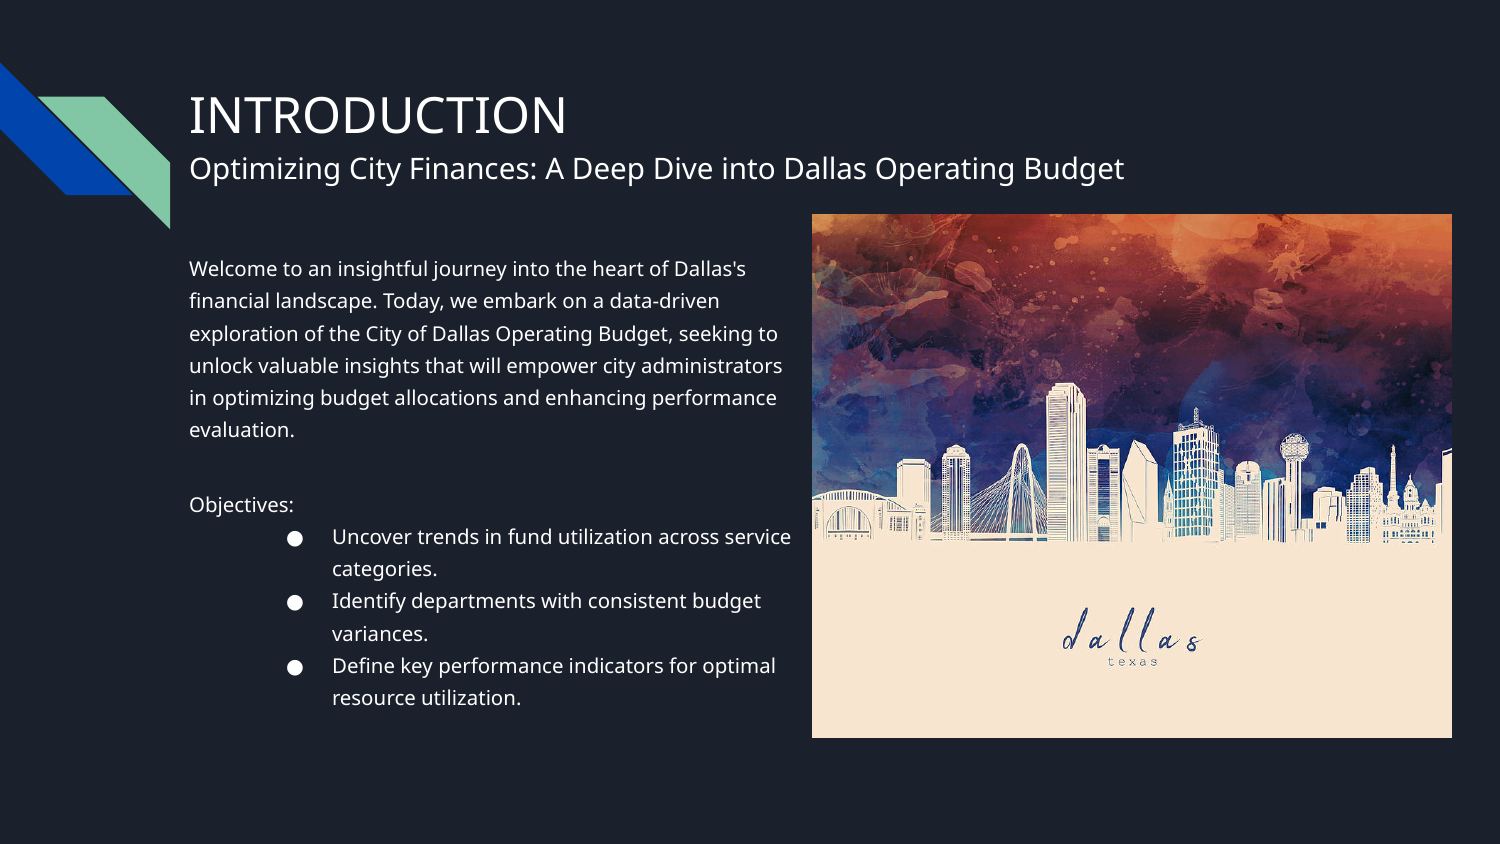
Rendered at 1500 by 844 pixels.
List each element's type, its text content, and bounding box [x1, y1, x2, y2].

list Welcome to an insightful journey into the heart of Dallas's financial landscape. Today, we embark on a data-driven exploration of the City of Dallas Operating Budget, seeking to unlock valuable insights that will empower city administrators in optimizing budget allocations and enhancing performance evaluation. Objectives: Uncover trends in fund utilization across service categories. Identify departments with consistent budget variances. Define key performance indicators for optimal resource utilization. [174, 214, 810, 738]
title INTRODUCTION Optimizing City Finances: A Deep Dive into Dallas Operating Budget [174, 64, 1231, 214]
picture [812, 214, 1452, 739]
